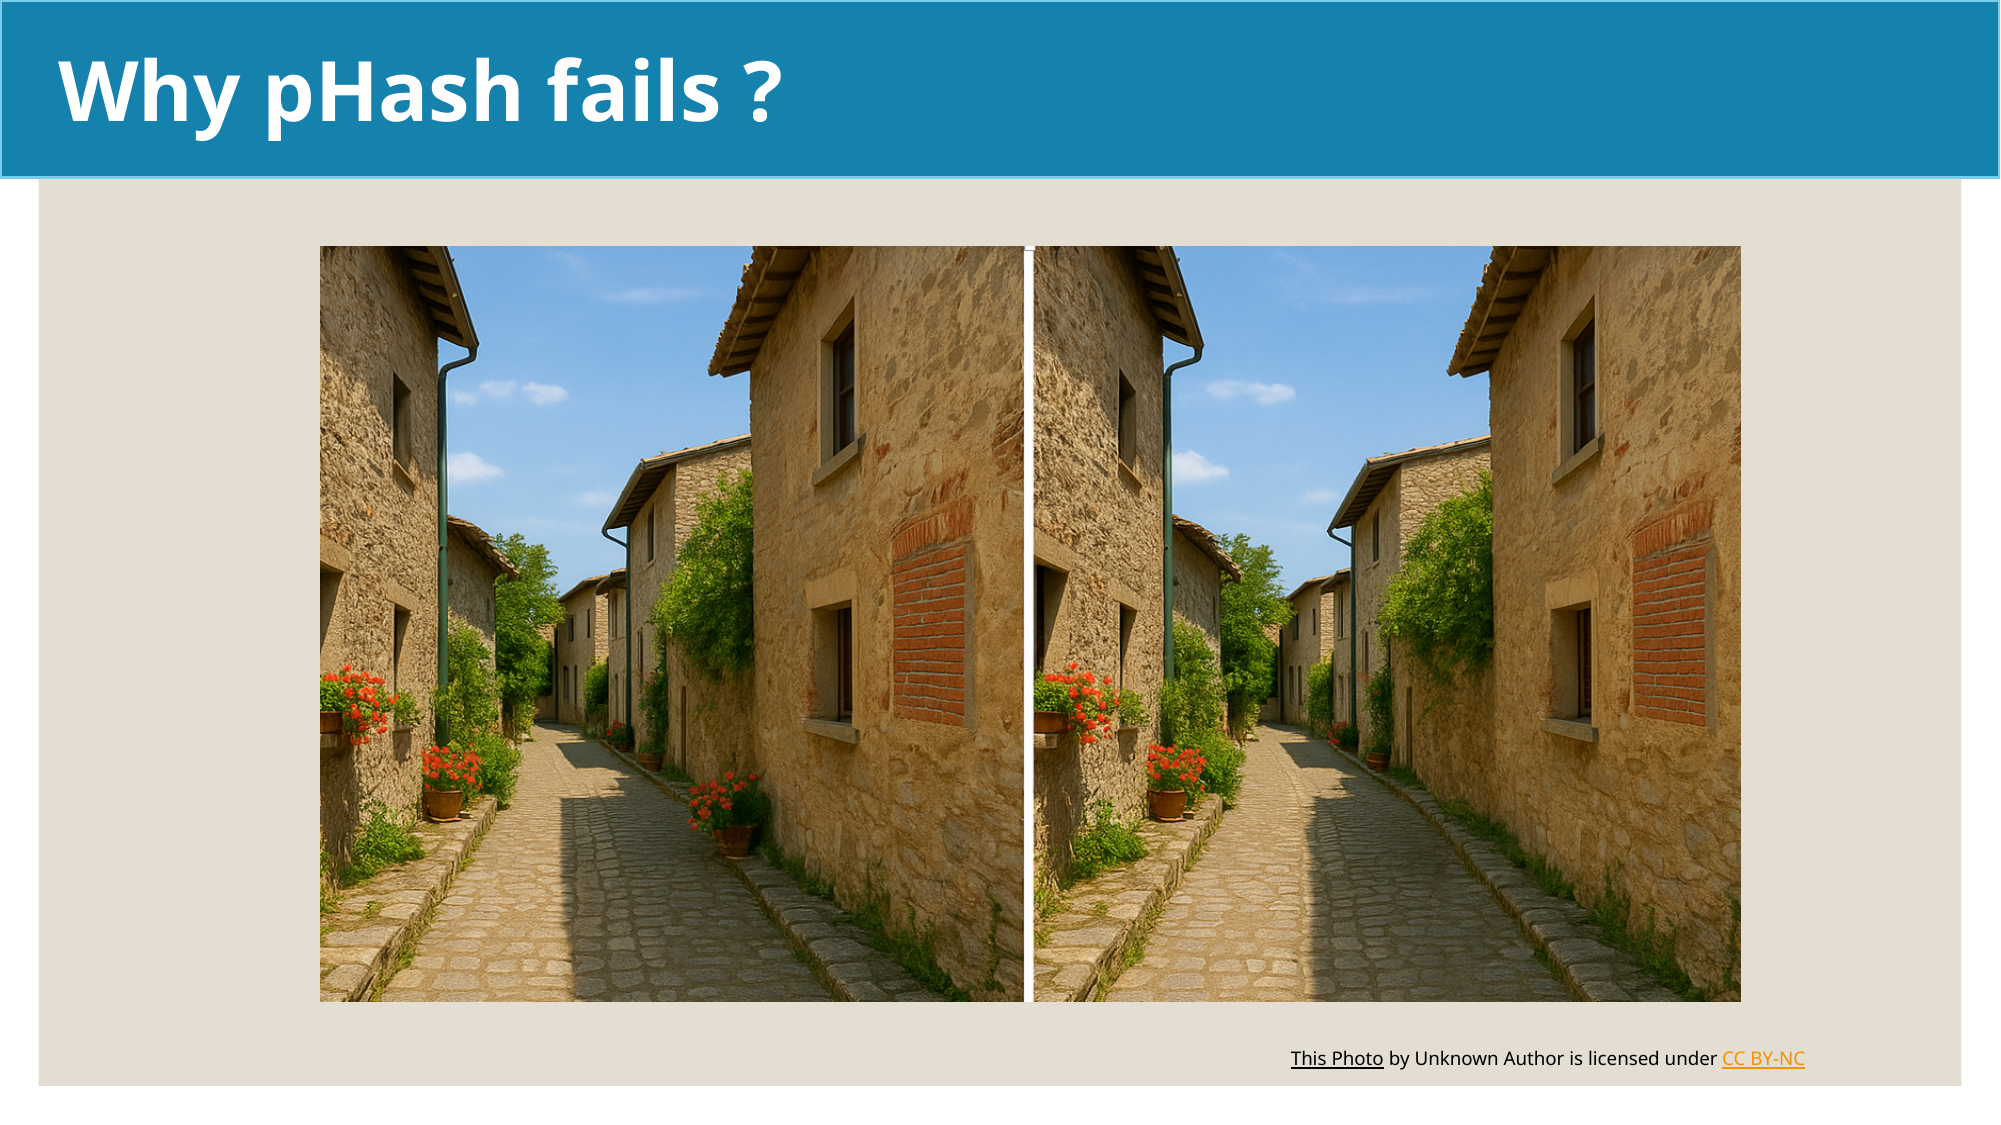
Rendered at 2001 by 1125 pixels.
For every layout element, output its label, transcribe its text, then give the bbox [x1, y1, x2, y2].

text_box Why pHash fails ? [0, 0, 2000, 179]
picture [320, 246, 1741, 1002]
text_box This Photo by Unknown Author is licensed under CC BY-NC [1276, 1039, 1855, 1080]
